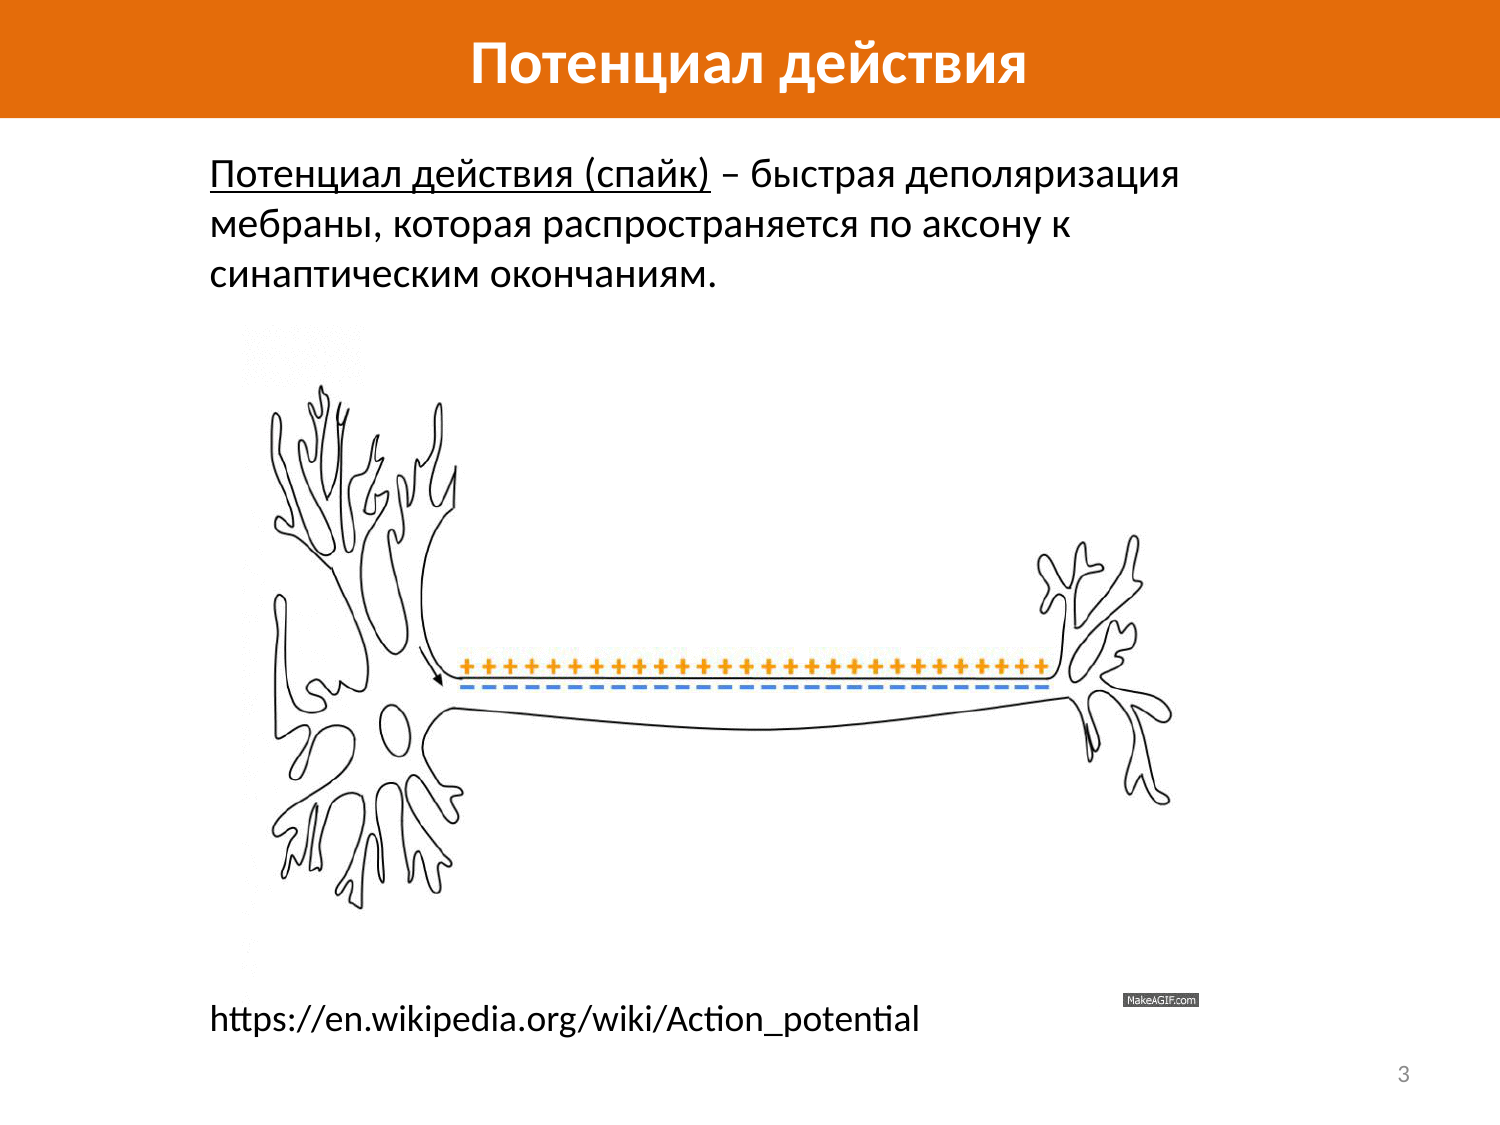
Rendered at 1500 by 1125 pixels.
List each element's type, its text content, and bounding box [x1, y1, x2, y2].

text_box Потенциал действия (спайк) – быстрая деполяризация мебраны, которая распространяется по аксону к синаптическим окончаниям. [194, 138, 1329, 304]
picture [241, 325, 1200, 1007]
text_box https://en.wikipedia.org/wiki/Action_potential [194, 986, 945, 1047]
title Потенциал действия [0, 0, 1500, 119]
slide_number 3 [1074, 1042, 1425, 1103]
